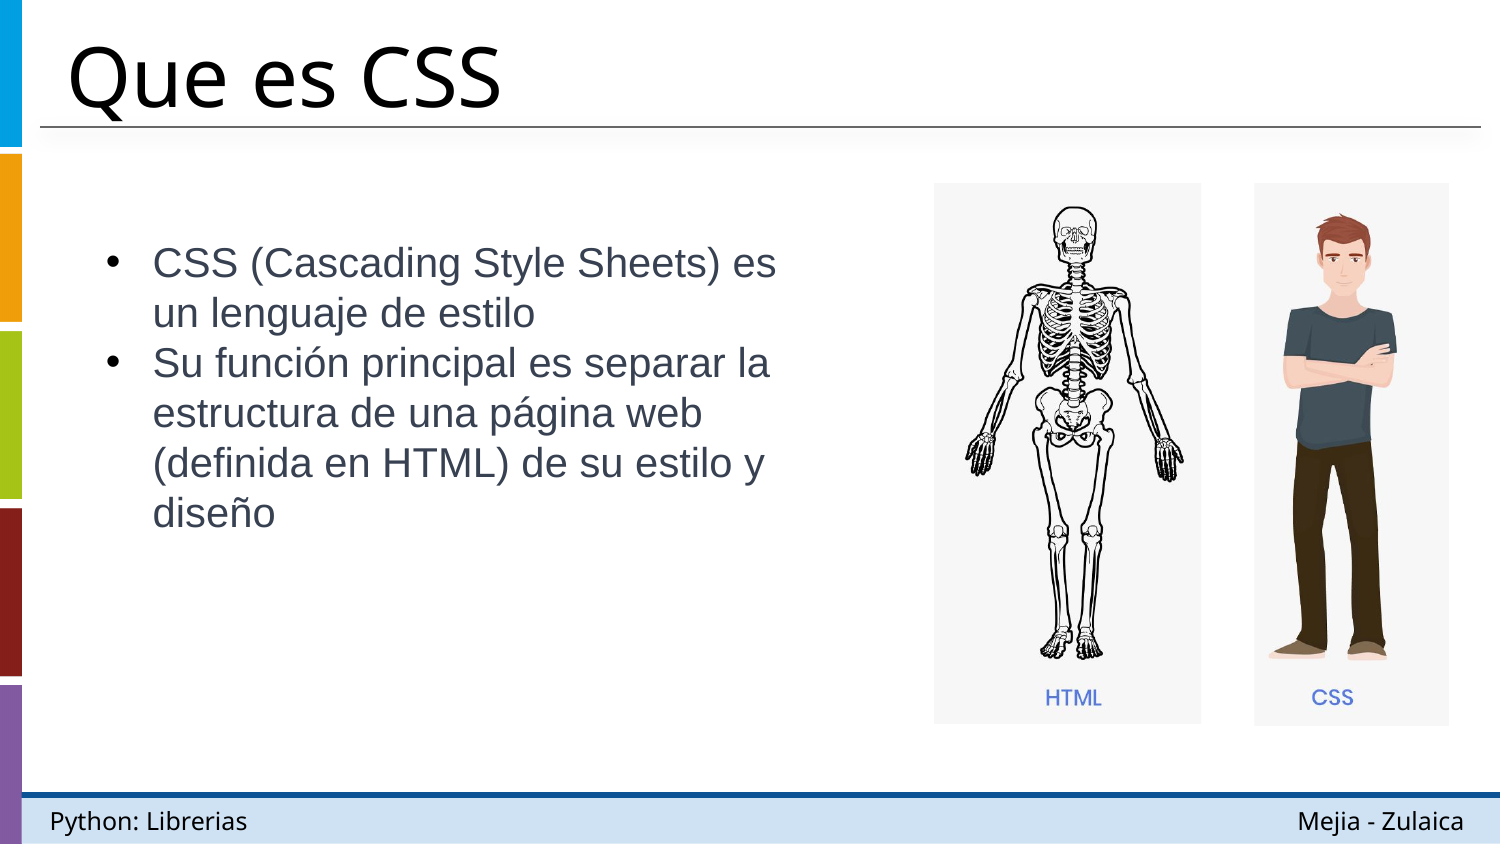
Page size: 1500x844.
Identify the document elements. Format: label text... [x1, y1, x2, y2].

picture [0, 0, 40, 844]
text_box Python: Librerias [34, 797, 396, 844]
title Que es CSS [51, 9, 1449, 124]
picture [1254, 182, 1450, 726]
text_box CSS (Cascading Style Sheets) es un lenguaje de estilo Su función principal es separar la estructura de una página web (definida en HTML) de su estilo y diseño [90, 228, 817, 544]
picture [933, 182, 1202, 724]
